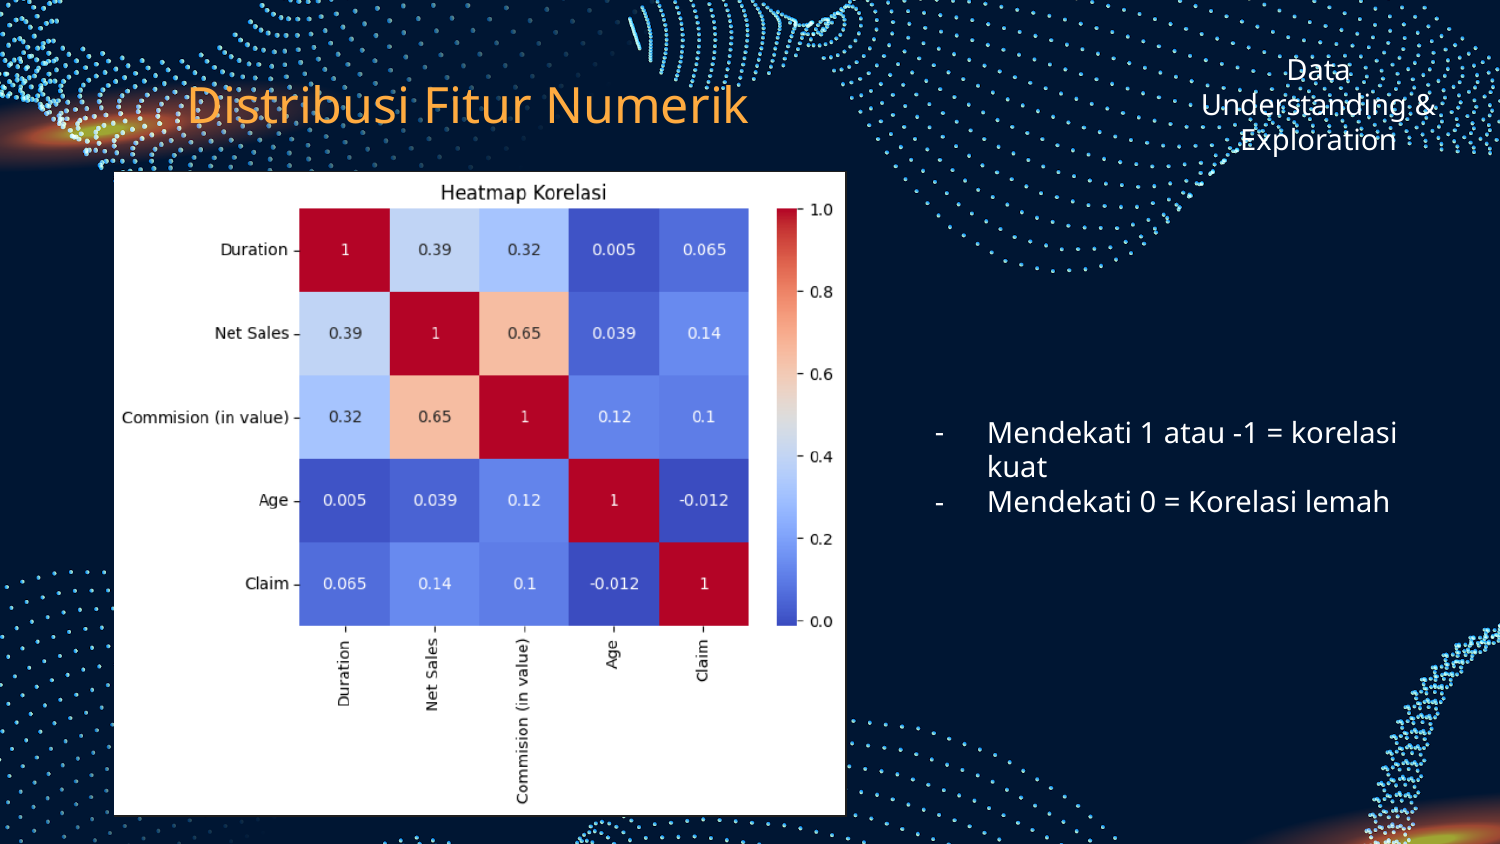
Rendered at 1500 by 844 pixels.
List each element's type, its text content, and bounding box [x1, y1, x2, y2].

title Distribusi Fitur Numerik [171, 58, 932, 149]
picture [0, 0, 1500, 844]
title Data Understanding & Exploration [1180, 52, 1457, 172]
subtitle Mendekati 1 atau -1 = korelasi kuat Mendekati 0 = Korelasi lemah [896, 398, 1472, 590]
